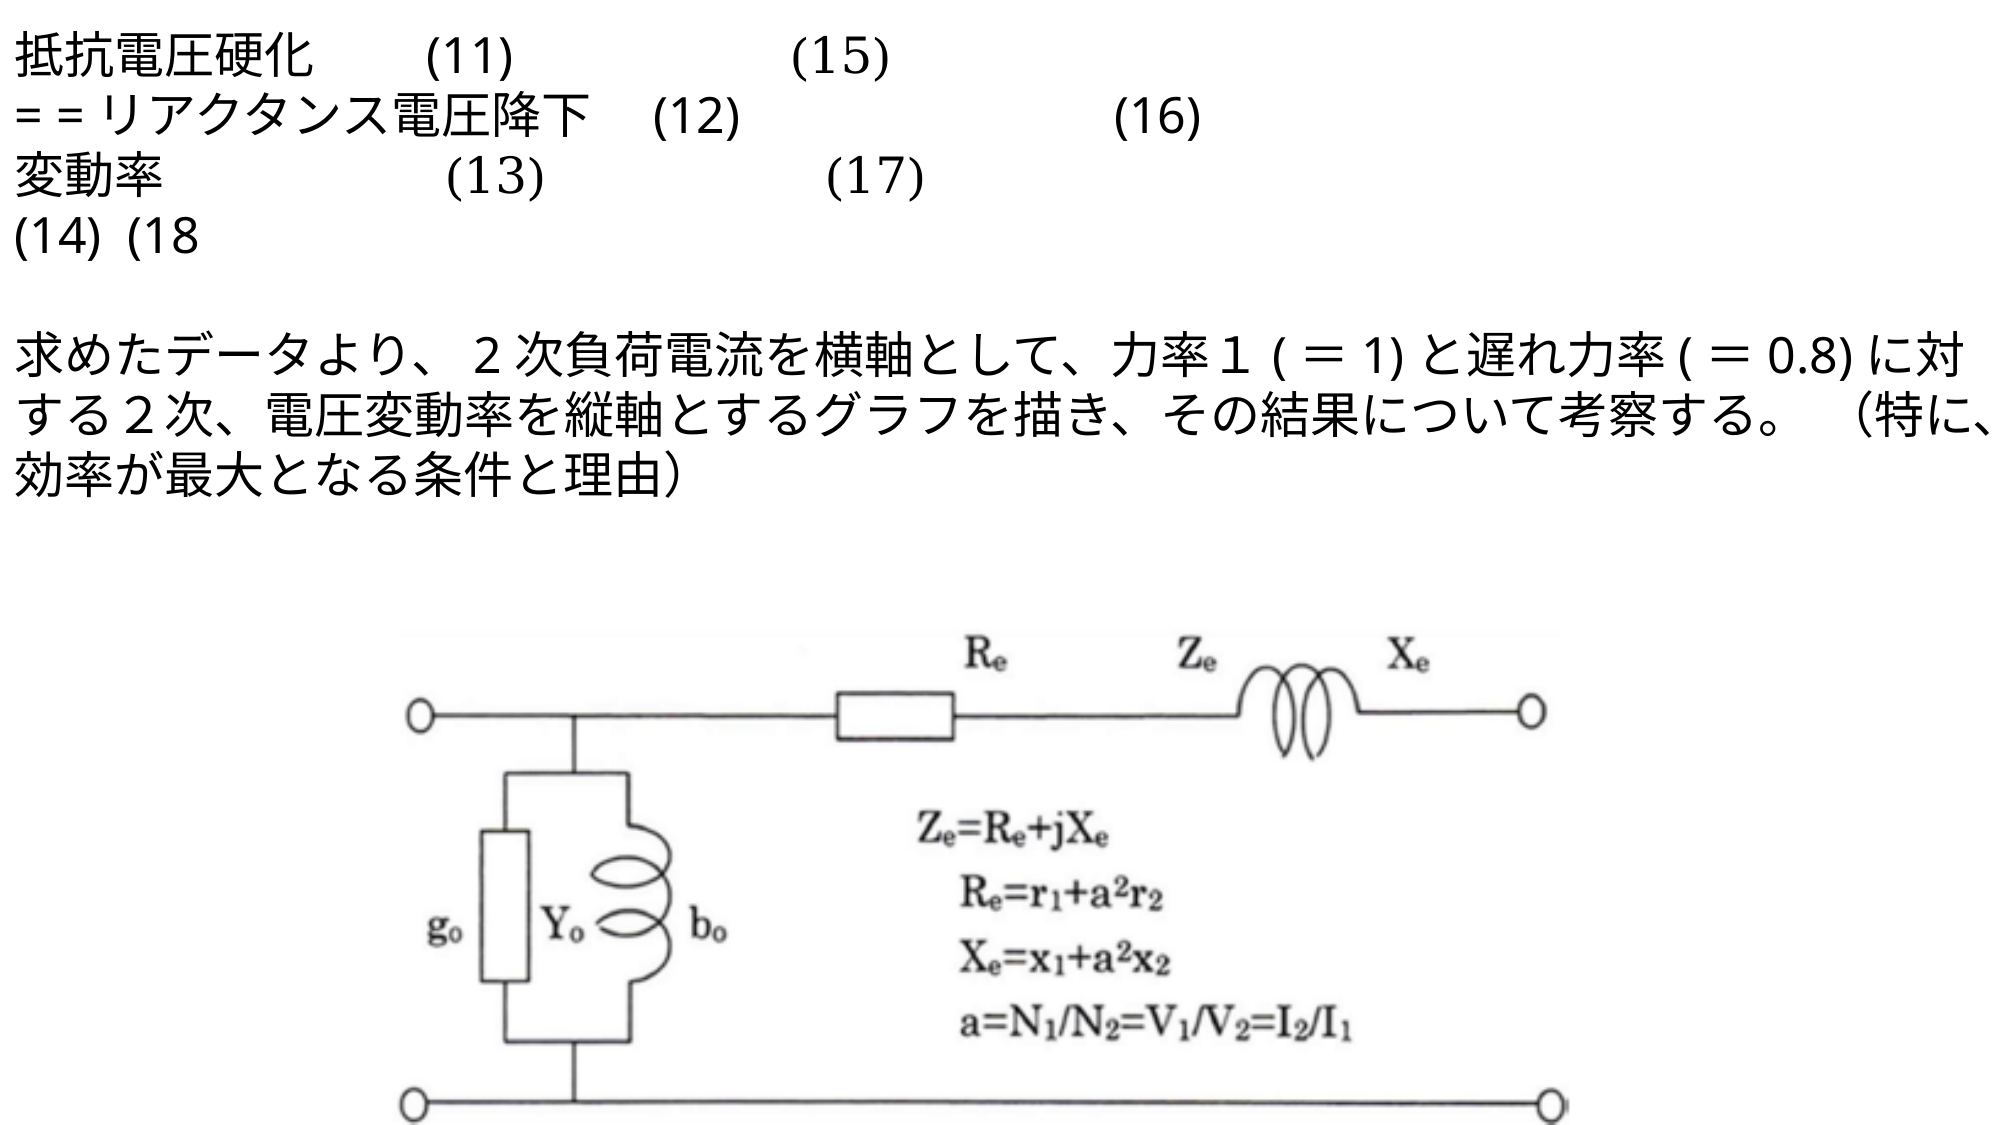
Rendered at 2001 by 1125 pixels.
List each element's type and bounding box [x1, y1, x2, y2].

picture [342, 590, 1658, 1125]
